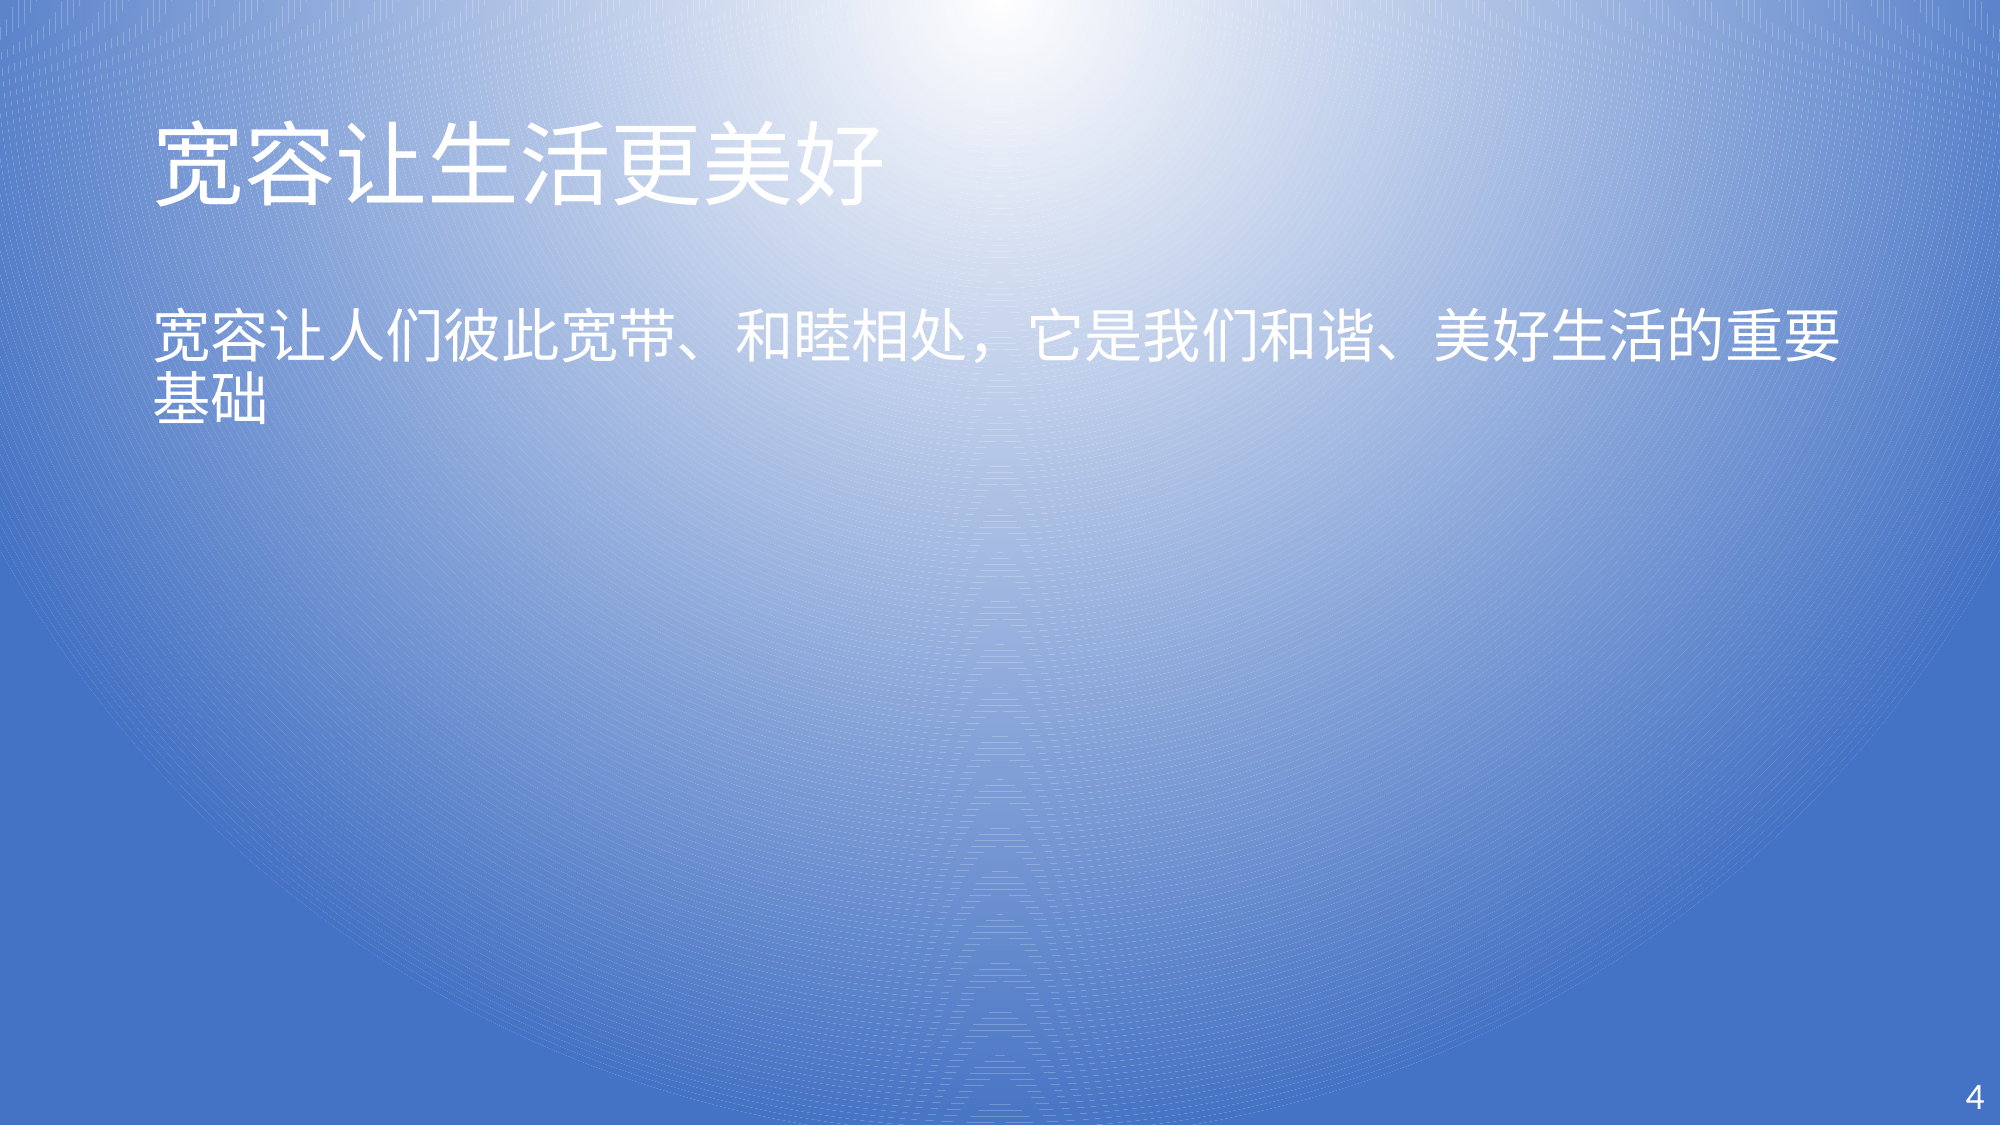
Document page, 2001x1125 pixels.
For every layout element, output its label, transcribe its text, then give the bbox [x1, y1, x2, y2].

list 宽容让人们彼此宽带、和睦相处，它是我们和谐、美好生活的重要基础 [137, 299, 1863, 1014]
text_box 4 [1950, 1064, 2000, 1125]
title 宽容让生活更美好 [137, 59, 1863, 278]
